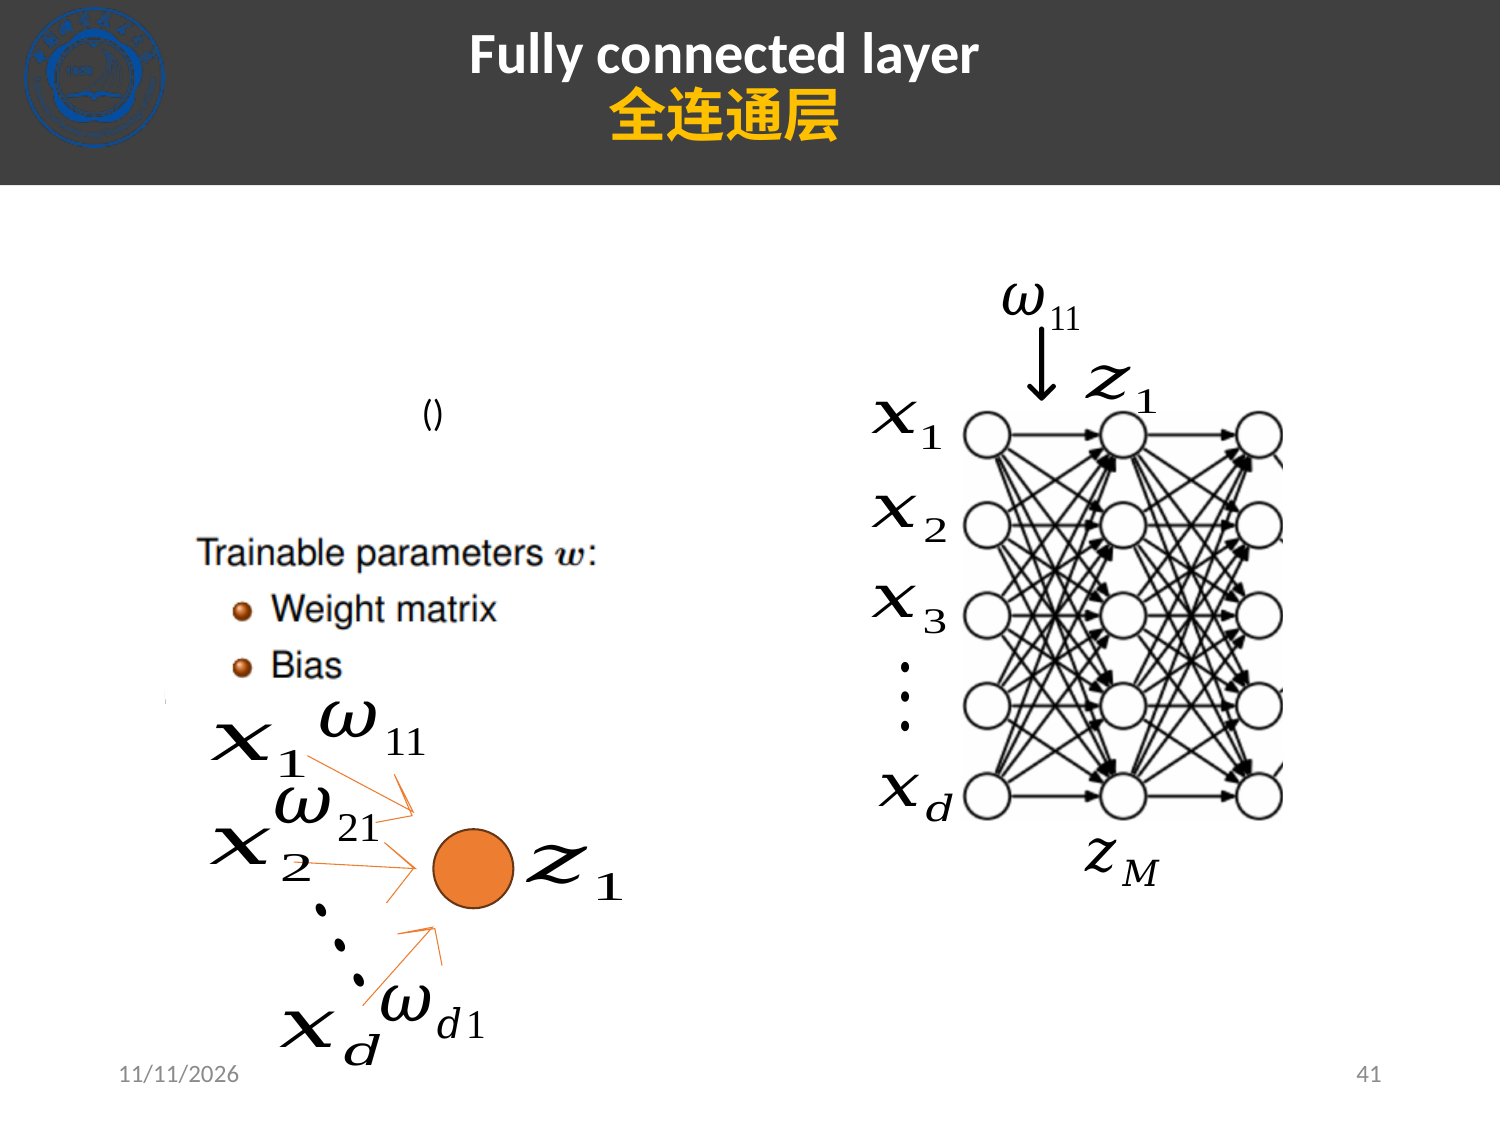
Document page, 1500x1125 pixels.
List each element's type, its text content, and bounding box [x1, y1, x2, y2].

text_box Fully connected layer 全连通层 [0, 16, 1476, 157]
slide_number 41 [1059, 1042, 1397, 1103]
text_box [305, 842, 418, 904]
picture [916, 411, 1328, 820]
text_box [293, 861, 302, 866]
text_box [0, 0, 1500, 186]
text_box [432, 828, 515, 910]
picture [164, 512, 649, 704]
picture [1001, 323, 1082, 404]
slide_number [103, 1042, 441, 1103]
text_box [307, 755, 415, 823]
picture [24, 7, 165, 148]
text_box [362, 926, 443, 1007]
